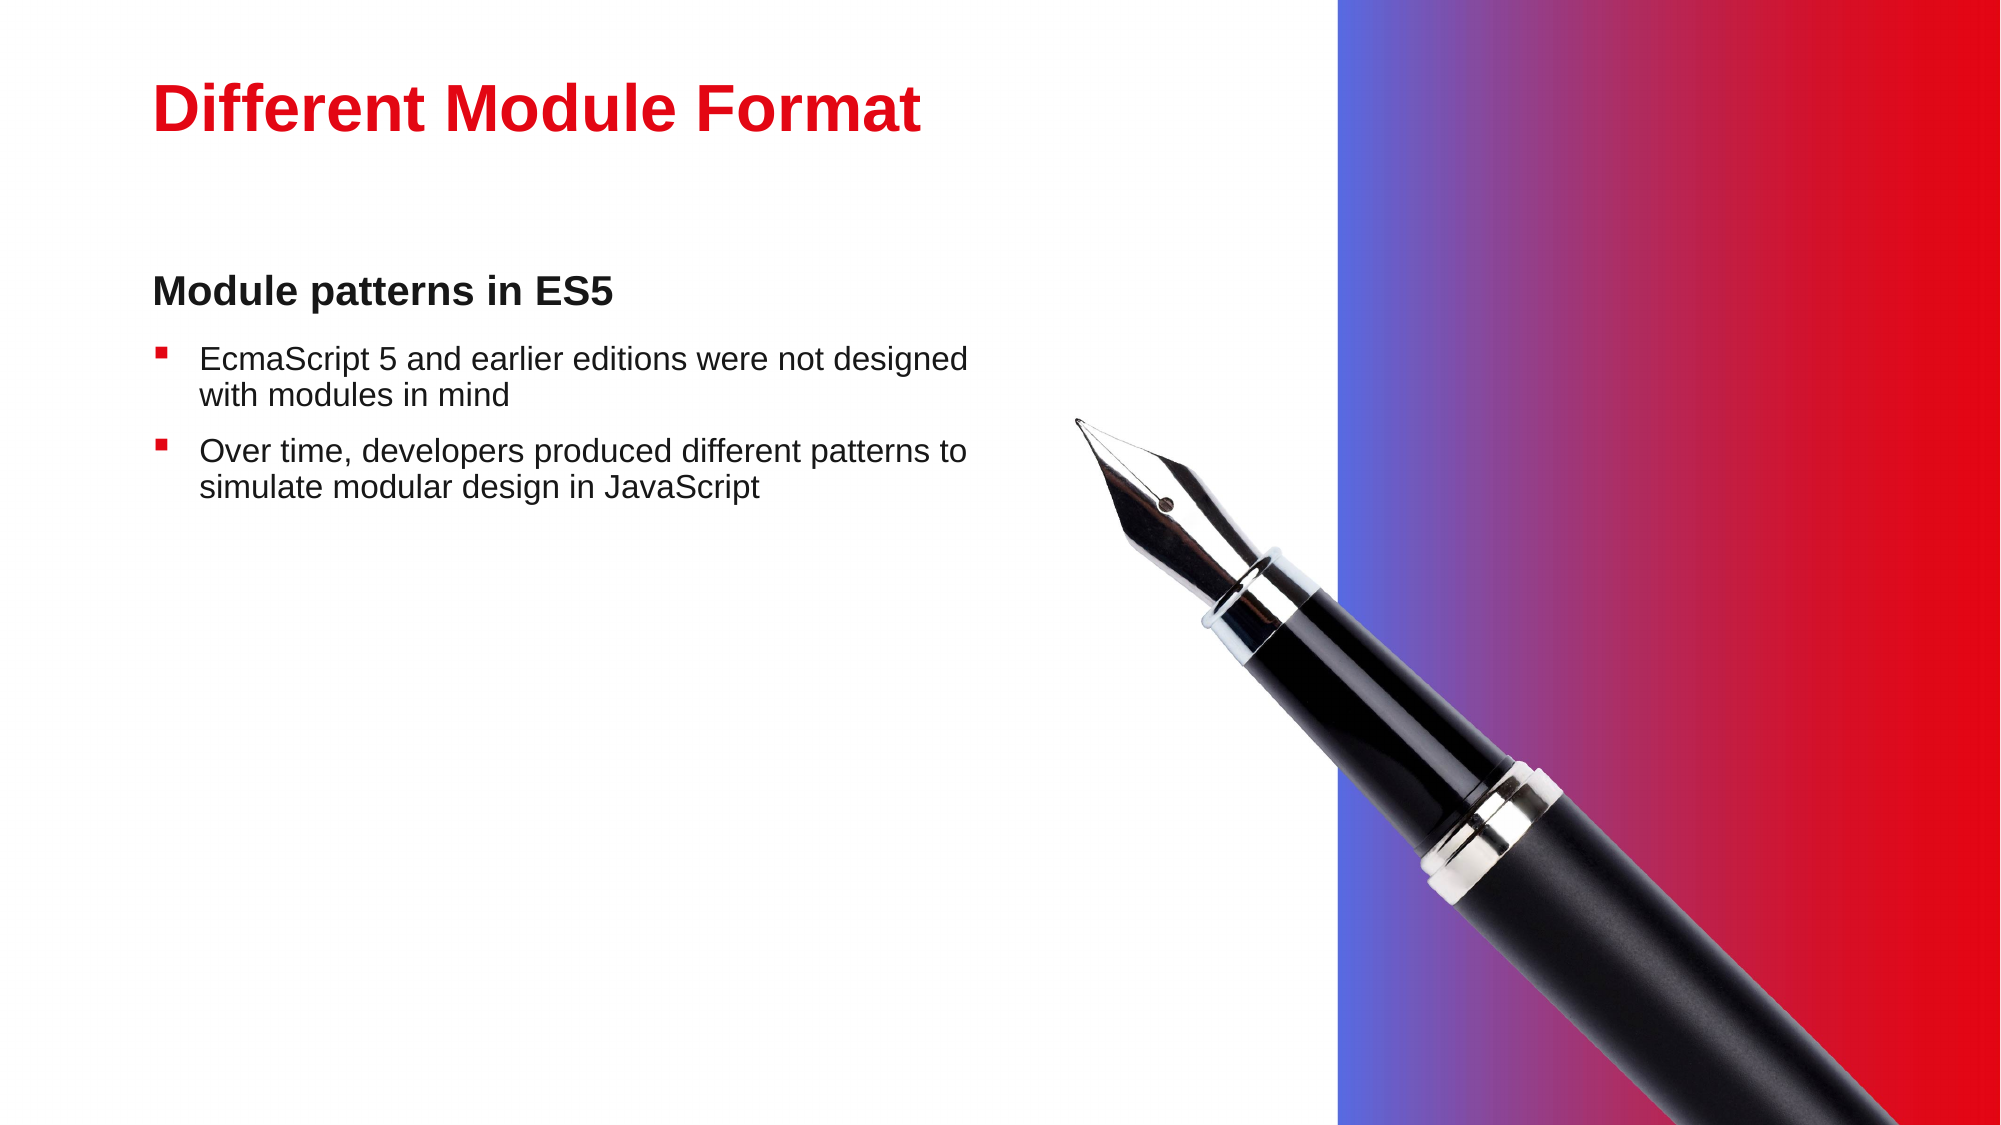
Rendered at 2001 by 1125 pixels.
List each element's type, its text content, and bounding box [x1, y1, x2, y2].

list Module patterns in ES5 [137, 261, 1026, 331]
title Different Module Format [137, 66, 1863, 155]
list EcmaScript 5 and earlier editions were not designed with modules in mind Over time, developers produced different patterns to simulate modular design in JavaScript [137, 334, 1026, 937]
picture [0, 0, 2001, 1125]
